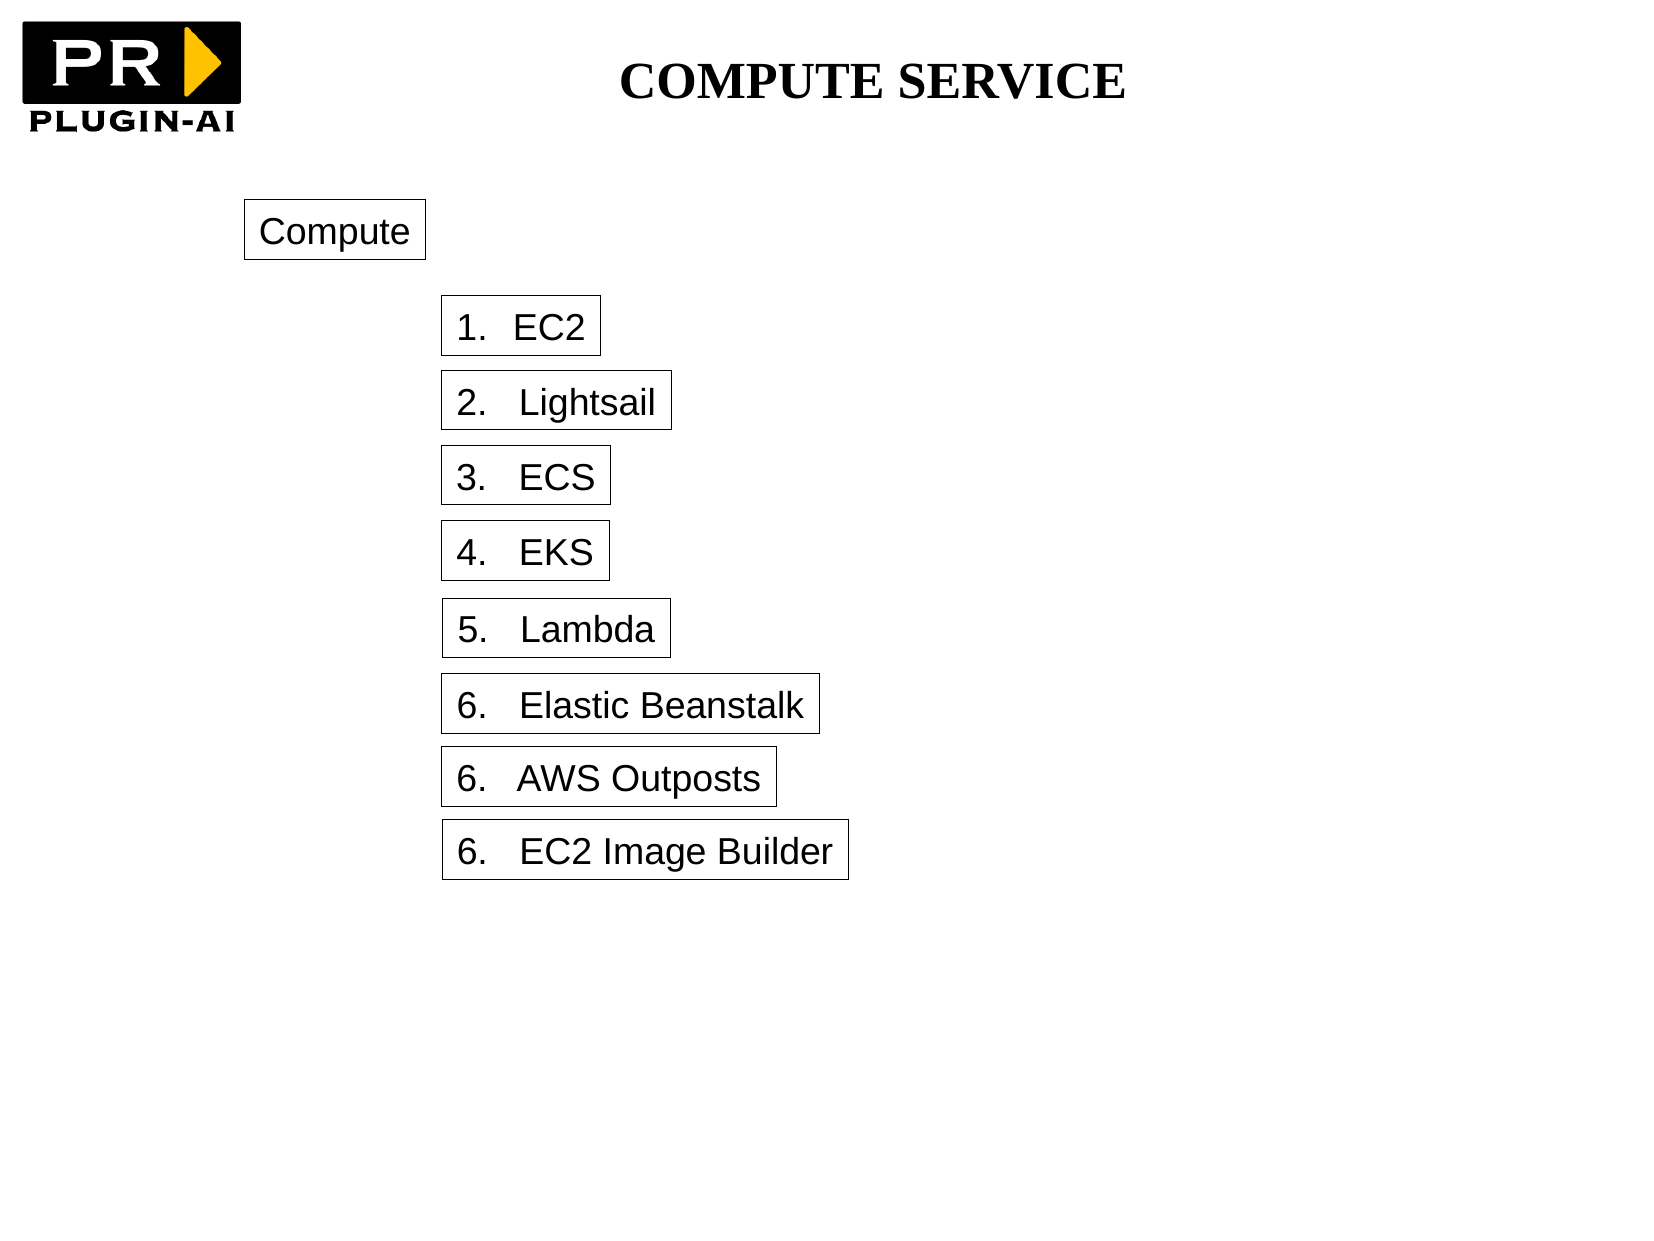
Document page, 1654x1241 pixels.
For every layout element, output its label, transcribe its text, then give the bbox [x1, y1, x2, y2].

text_box 6. Elastic Beanstalk [441, 673, 820, 734]
text_box 6. EC2 Image Builder [442, 819, 849, 880]
text_box EC2 [441, 295, 601, 356]
text_box 3. ECS [441, 445, 611, 505]
picture [19, 17, 244, 137]
text_box Compute [244, 199, 426, 260]
text_box 4. EKS [441, 520, 610, 581]
text_box 6. AWS Outposts [441, 746, 777, 807]
text_box 2. Lightsail [441, 370, 672, 430]
text_box 5. Lambda [442, 598, 671, 658]
text_box COMPUTE SERVICE [604, 39, 1143, 117]
